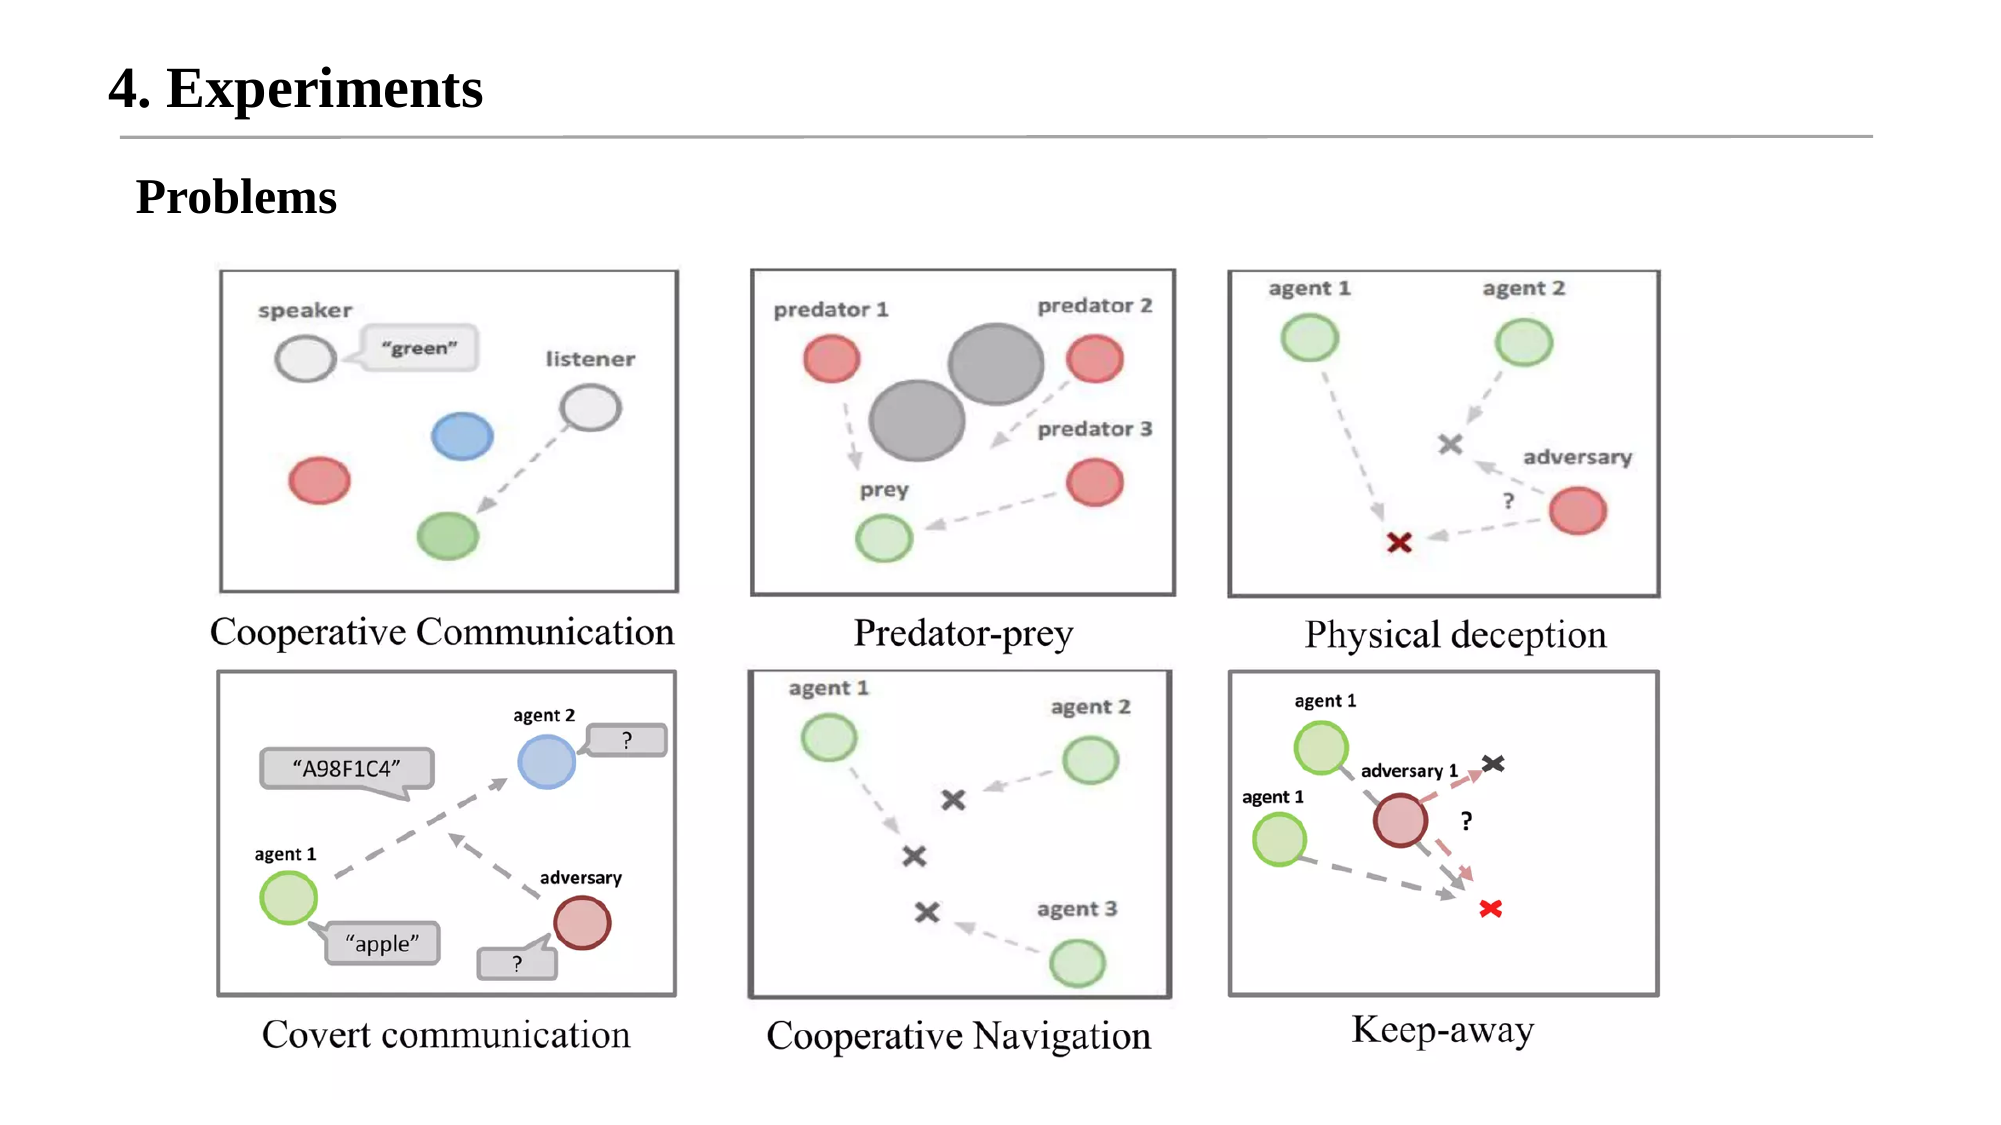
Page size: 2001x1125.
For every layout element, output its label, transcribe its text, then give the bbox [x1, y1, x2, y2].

title 4. Experiments [93, 40, 585, 137]
picture [188, 232, 1690, 1100]
text_box Problems [120, 156, 353, 232]
